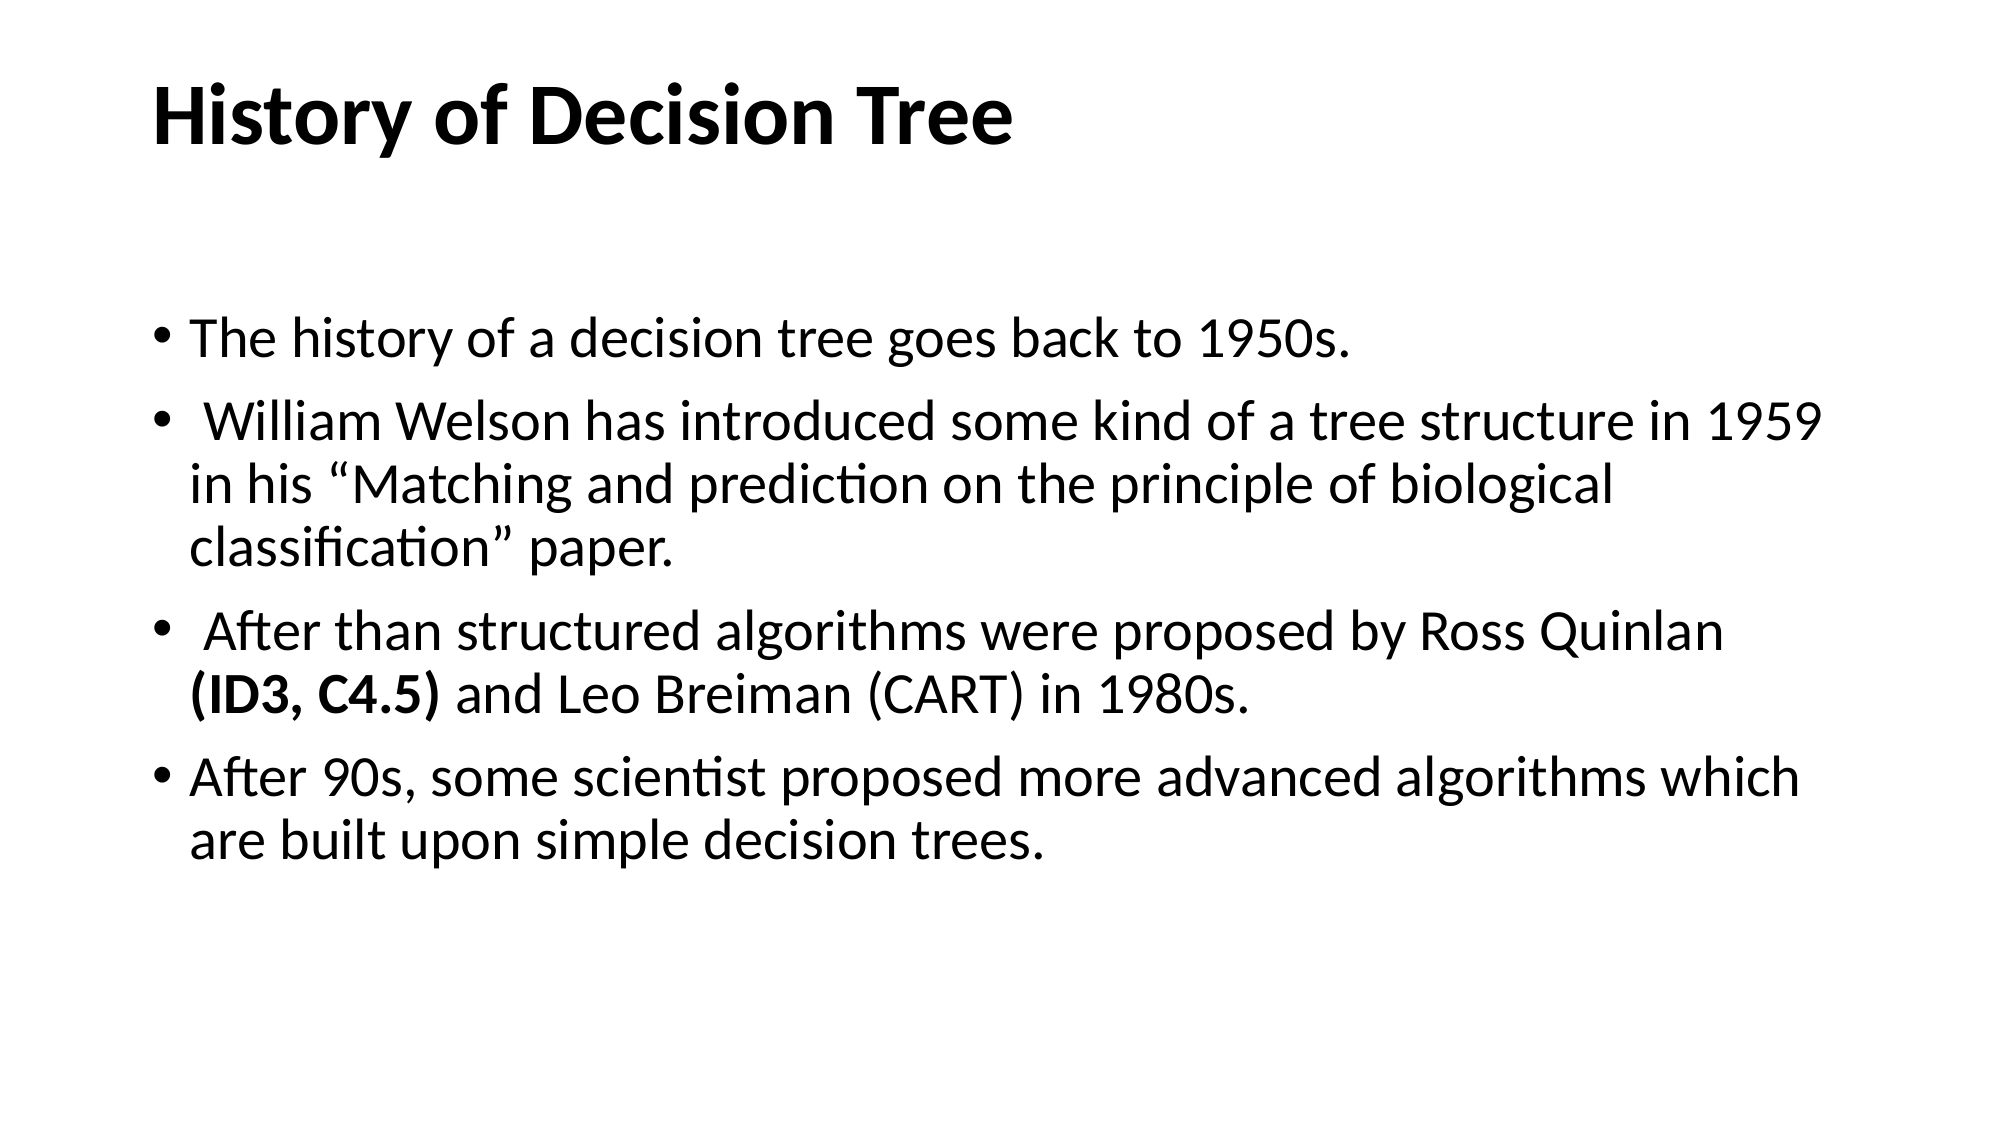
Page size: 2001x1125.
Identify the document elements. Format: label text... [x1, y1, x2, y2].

list The history of a decision tree goes back to 1950s. William Welson has introduced some kind of a tree structure in 1959 in his “Matching and prediction on the principle of biological classification” paper. After than structured algorithms were proposed by Ross Quinlan (ID3, C4.5) and Leo Breiman (CART) in 1980s. After 90s, some scientist proposed more advanced algorithms which are built upon simple decision trees. [137, 299, 1863, 1014]
title History of Decision Tree [137, 59, 1863, 278]
